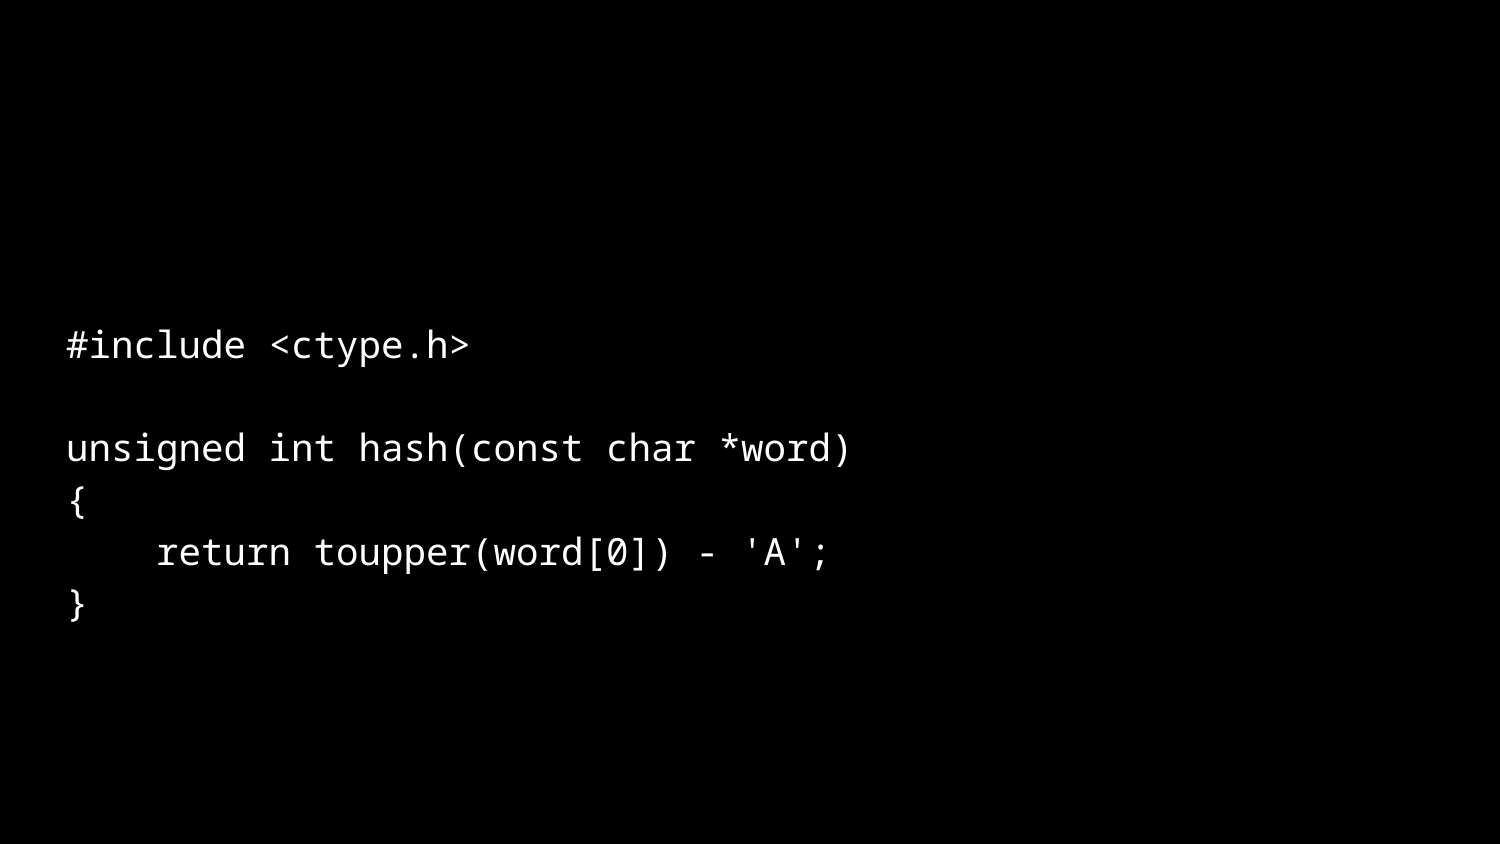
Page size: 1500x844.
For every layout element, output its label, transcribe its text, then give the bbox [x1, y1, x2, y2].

list #include <ctype.h> unsigned int hash(const char *word) { return toupper(word[0]) - 'A'; } [51, 189, 1449, 750]
